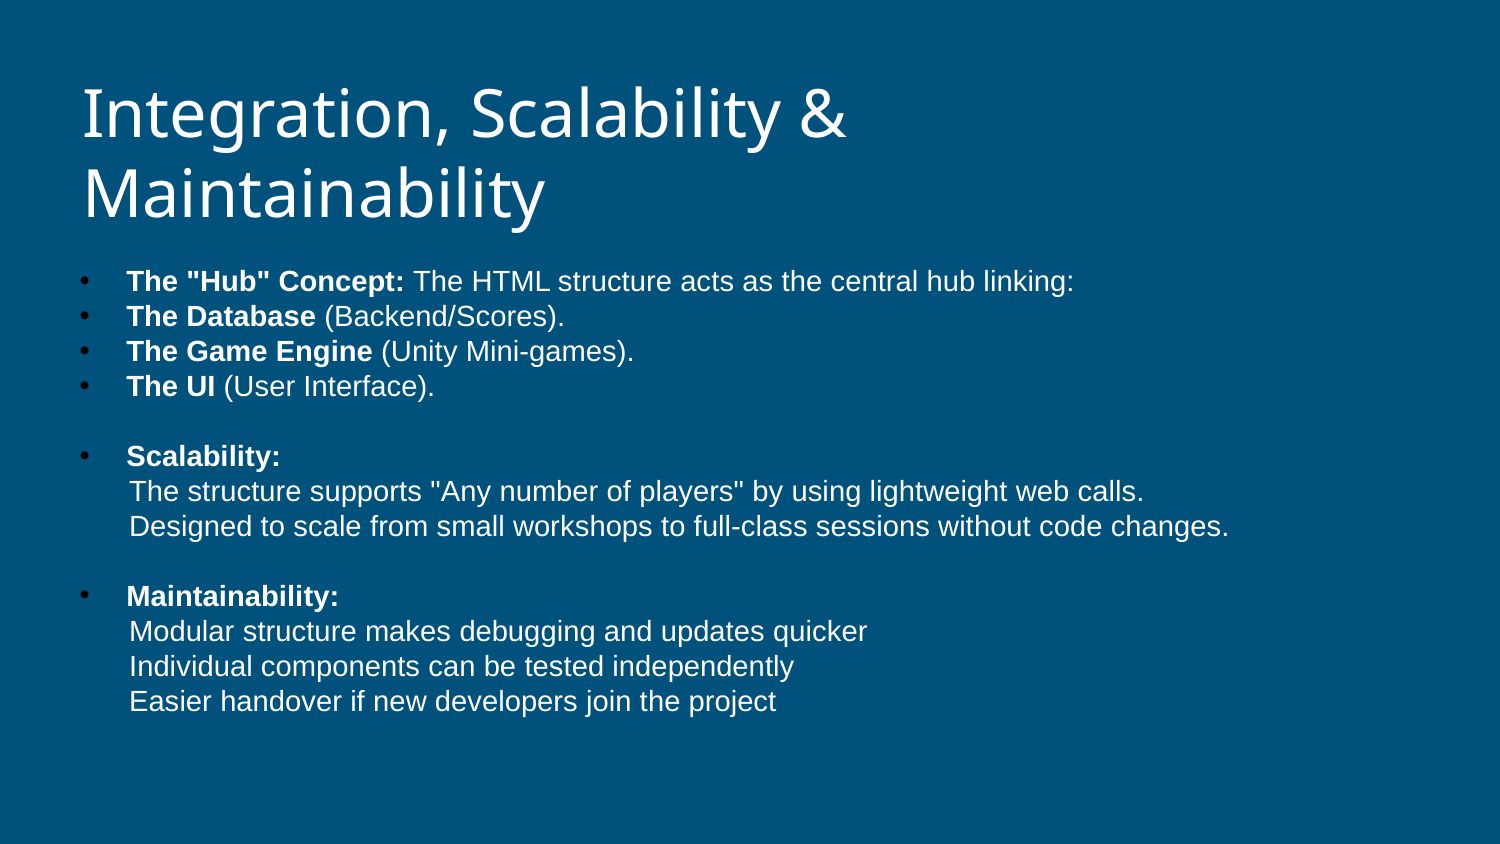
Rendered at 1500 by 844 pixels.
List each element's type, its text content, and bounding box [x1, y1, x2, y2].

text_box Integration, Scalability & Maintainability [67, 63, 1335, 239]
text_box The "Hub" Concept: The HTML structure acts as the central hub linking: The Database (Backend/Scores). The Game Engine (Unity Mini-games). The UI (User Interface). Scalability: The structure supports "Any number of players" by using lightweight web calls. Designed to scale from small workshops to full-class sessions without code changes. Maintainability: Modular structure makes debugging and updates quicker Individual components can be tested independently Easier handover if new developers join the project [64, 255, 1248, 795]
